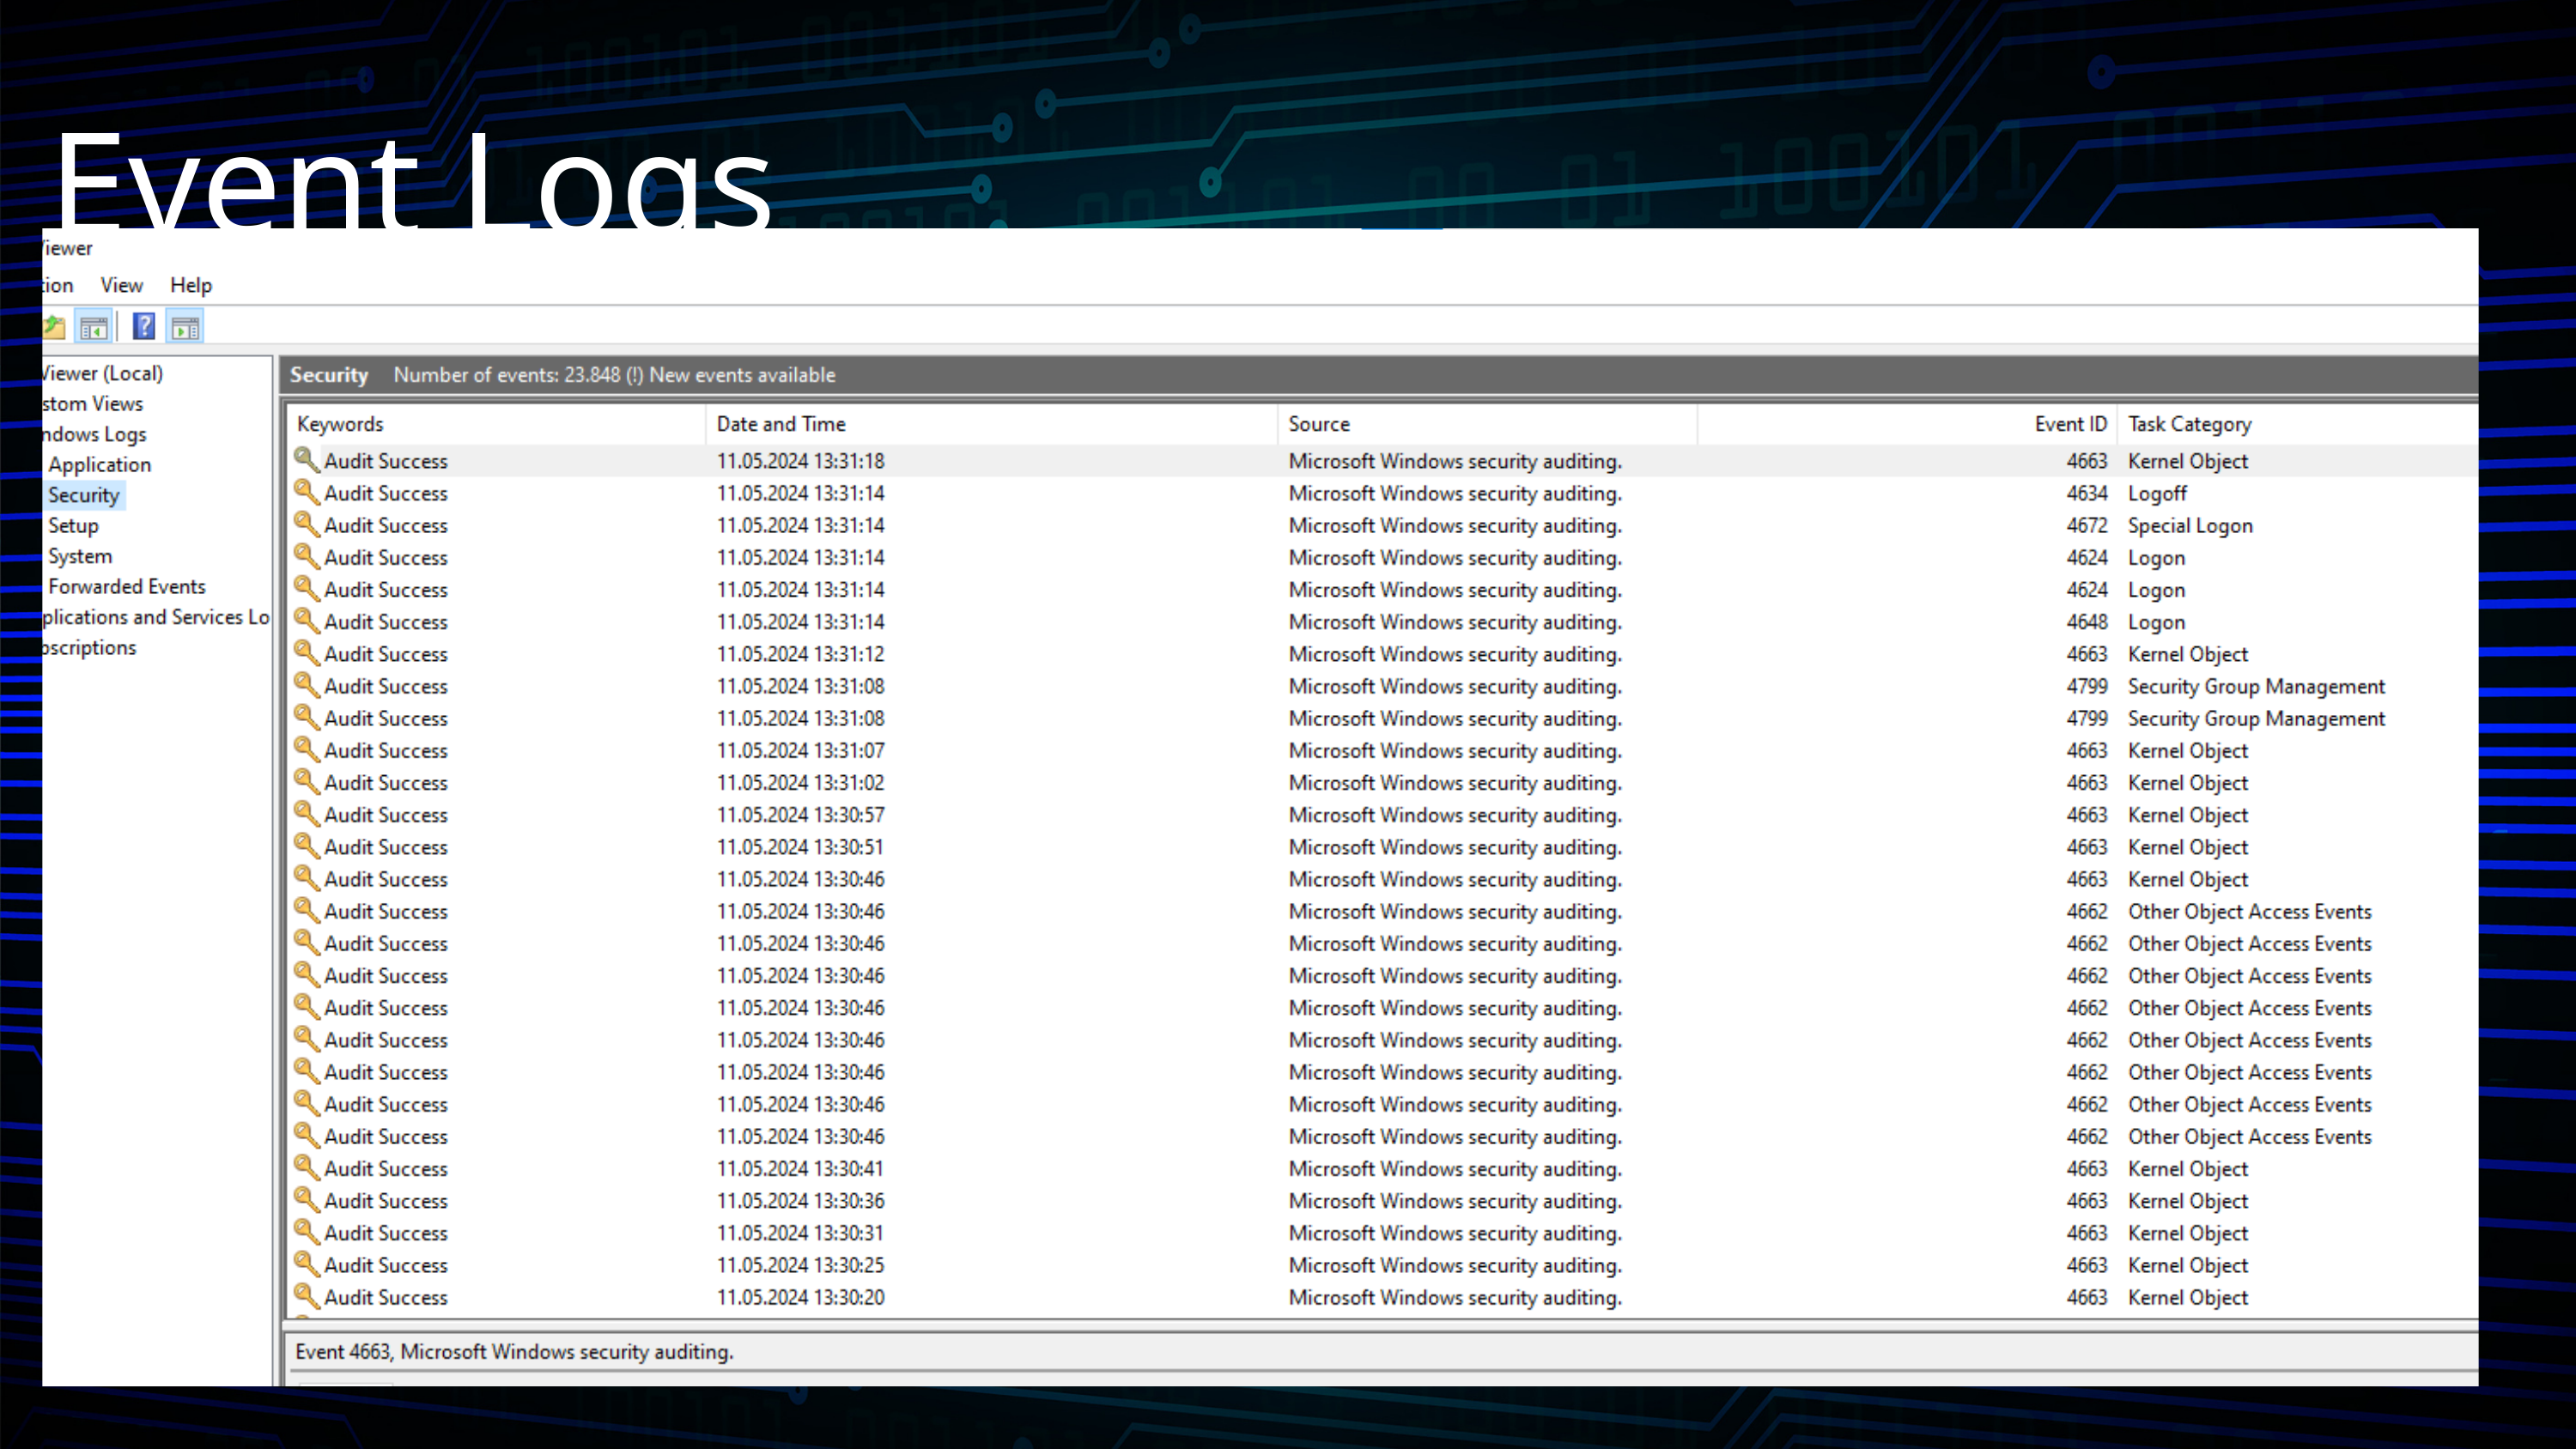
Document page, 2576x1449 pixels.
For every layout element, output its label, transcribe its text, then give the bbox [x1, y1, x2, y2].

text_box [42, 228, 2479, 1386]
text_box [0, 0, 2576, 1449]
text_box Event Logs [15, 92, 812, 265]
